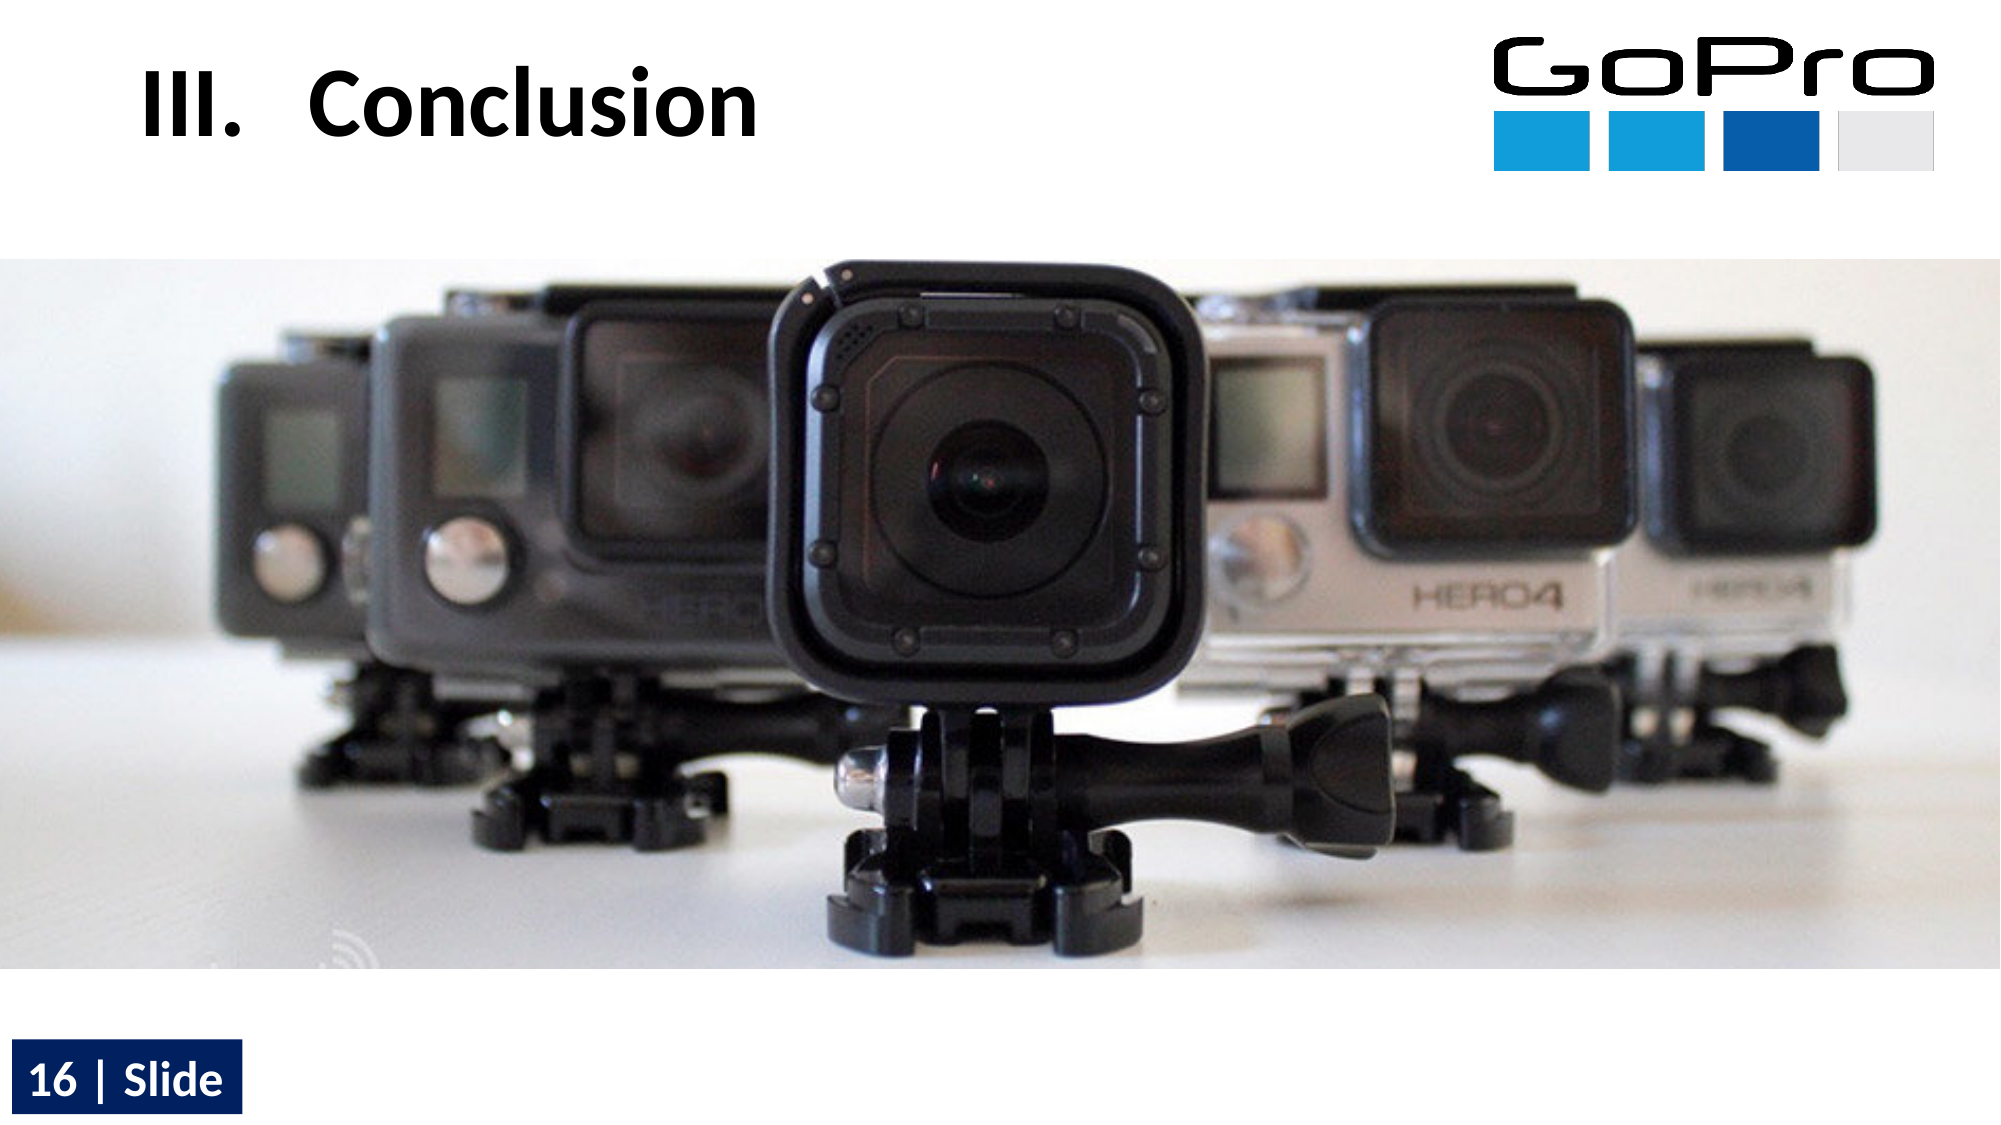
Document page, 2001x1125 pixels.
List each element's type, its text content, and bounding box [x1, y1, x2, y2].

text_box 16 | Slide [12, 1039, 243, 1115]
picture [0, 259, 2000, 969]
text_box Conclusion [125, 28, 1350, 164]
picture [1494, 35, 1934, 173]
